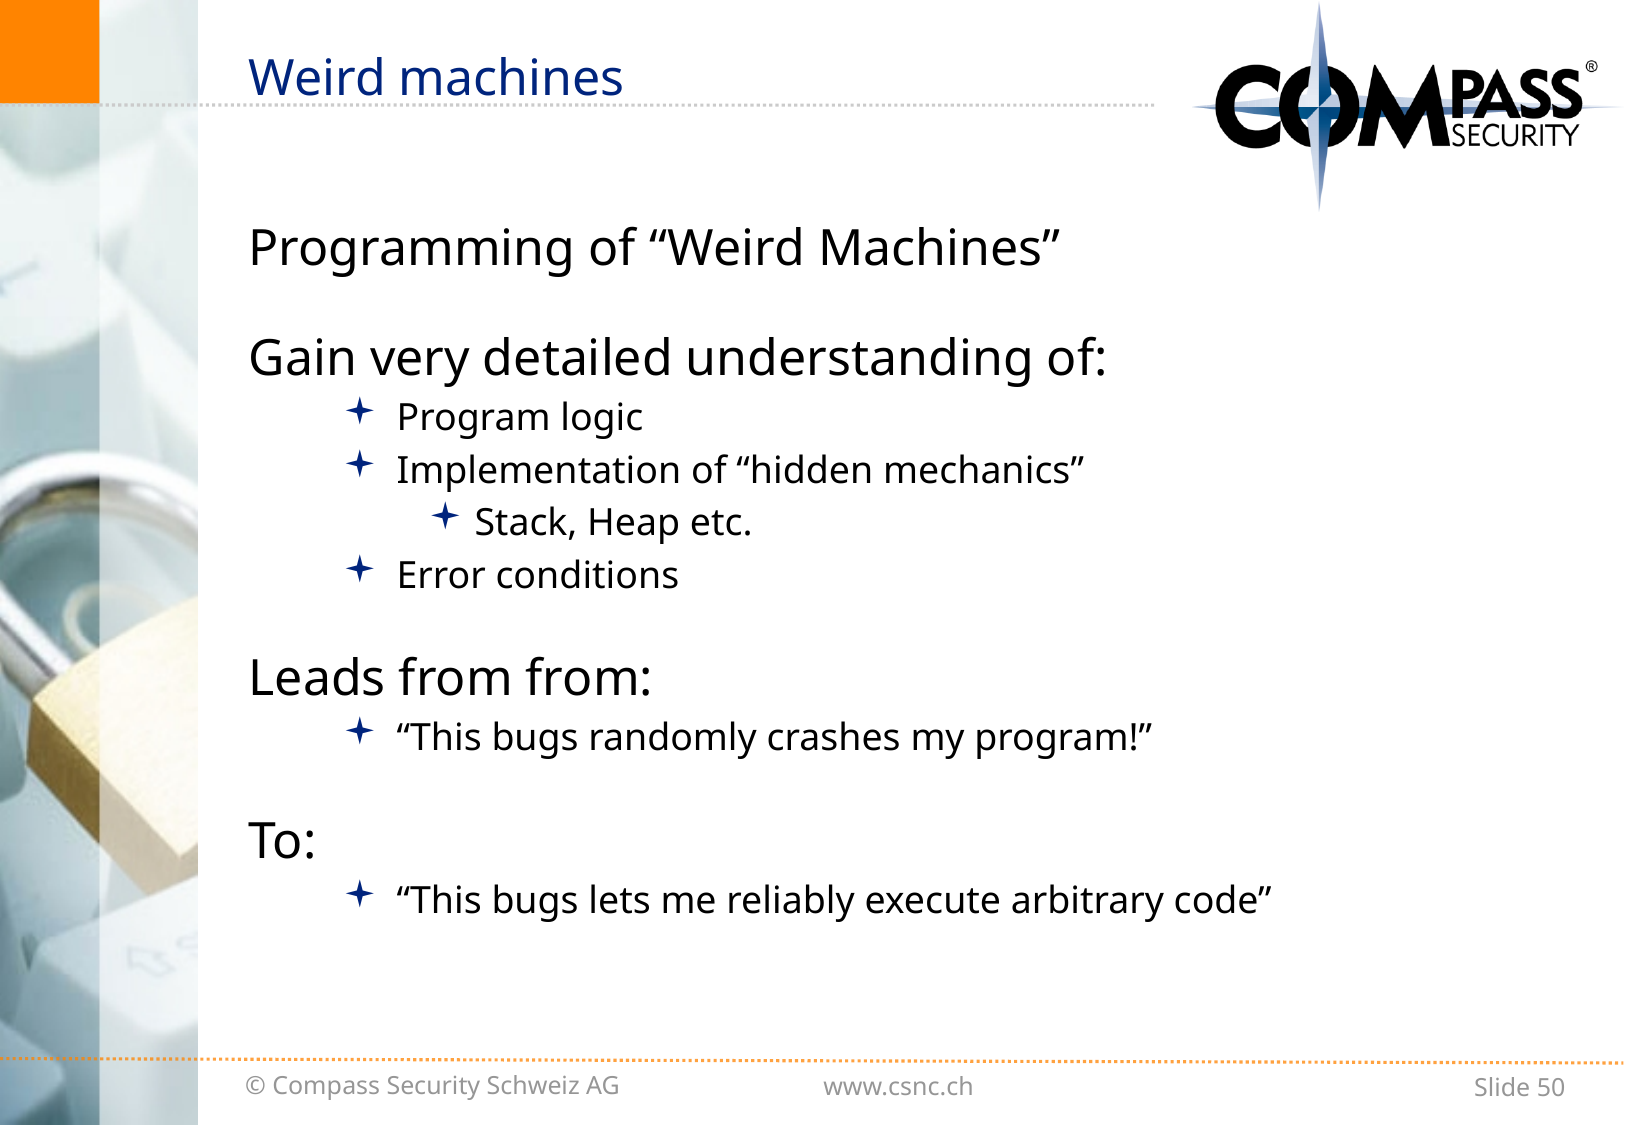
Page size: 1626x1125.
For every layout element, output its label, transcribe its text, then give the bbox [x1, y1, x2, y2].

list Programming of “Weird Machines” Gain very detailed understanding of: Program logic Implementation of “hidden mechanics” Stack, Heap etc. Error conditions Leads from from: “This bugs randomly crashes my program!” To: “This bugs lets me reliably execute arbitrary code” [233, 208, 1584, 1033]
picture [0, 0, 198, 1125]
title Weird machines [233, 0, 1144, 151]
picture [1192, 1, 1624, 212]
